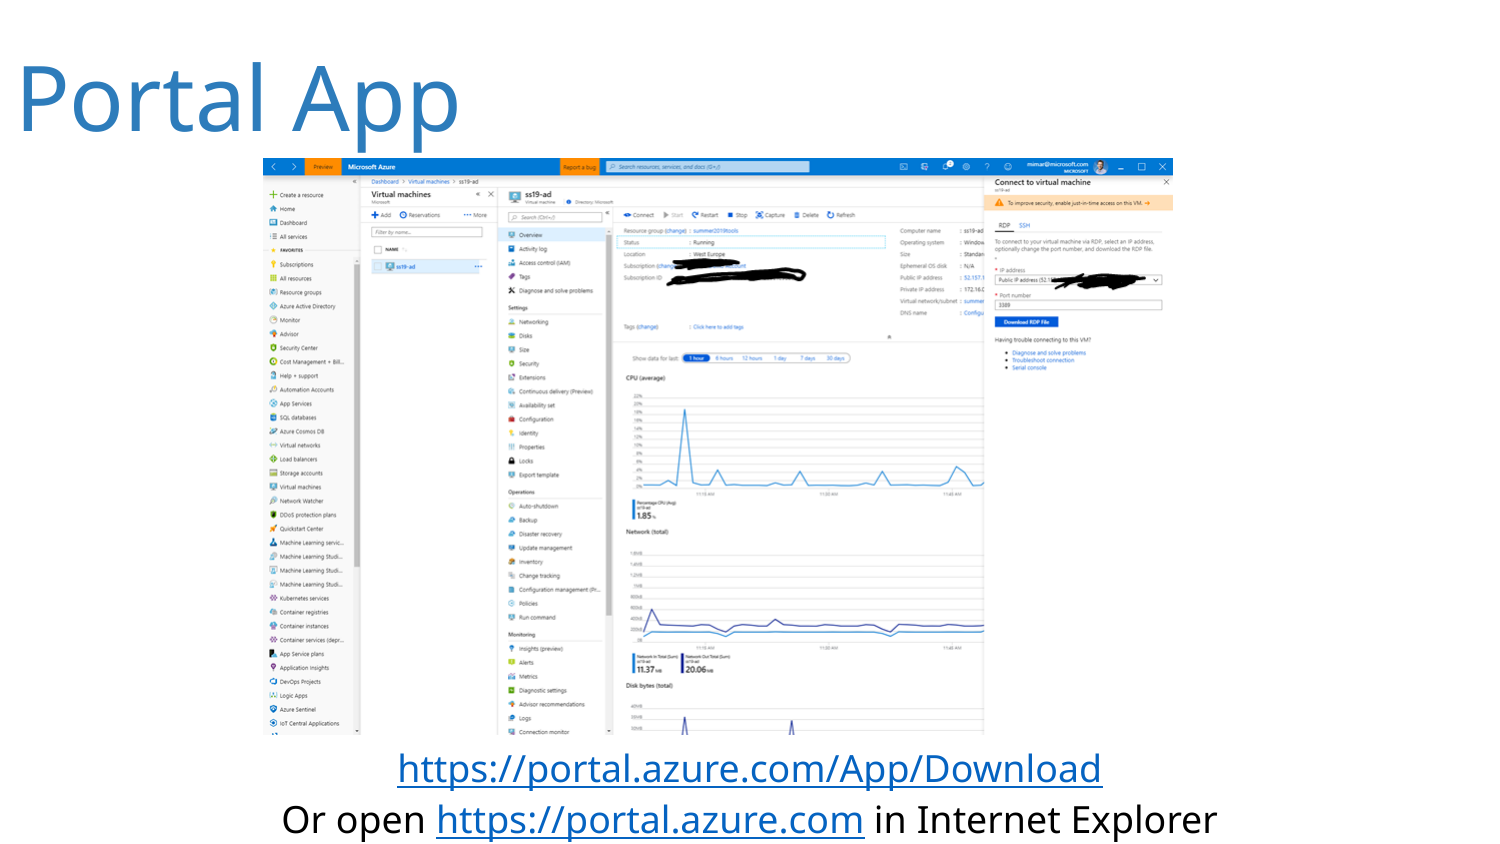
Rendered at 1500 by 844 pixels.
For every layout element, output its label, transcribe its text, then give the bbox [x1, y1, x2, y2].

picture [263, 158, 1173, 735]
title Portal App [0, 44, 1500, 159]
text_box https://portal.azure.com/App/Download Or open https://portal.azure.com in Internet Explorer [0, 737, 1500, 844]
